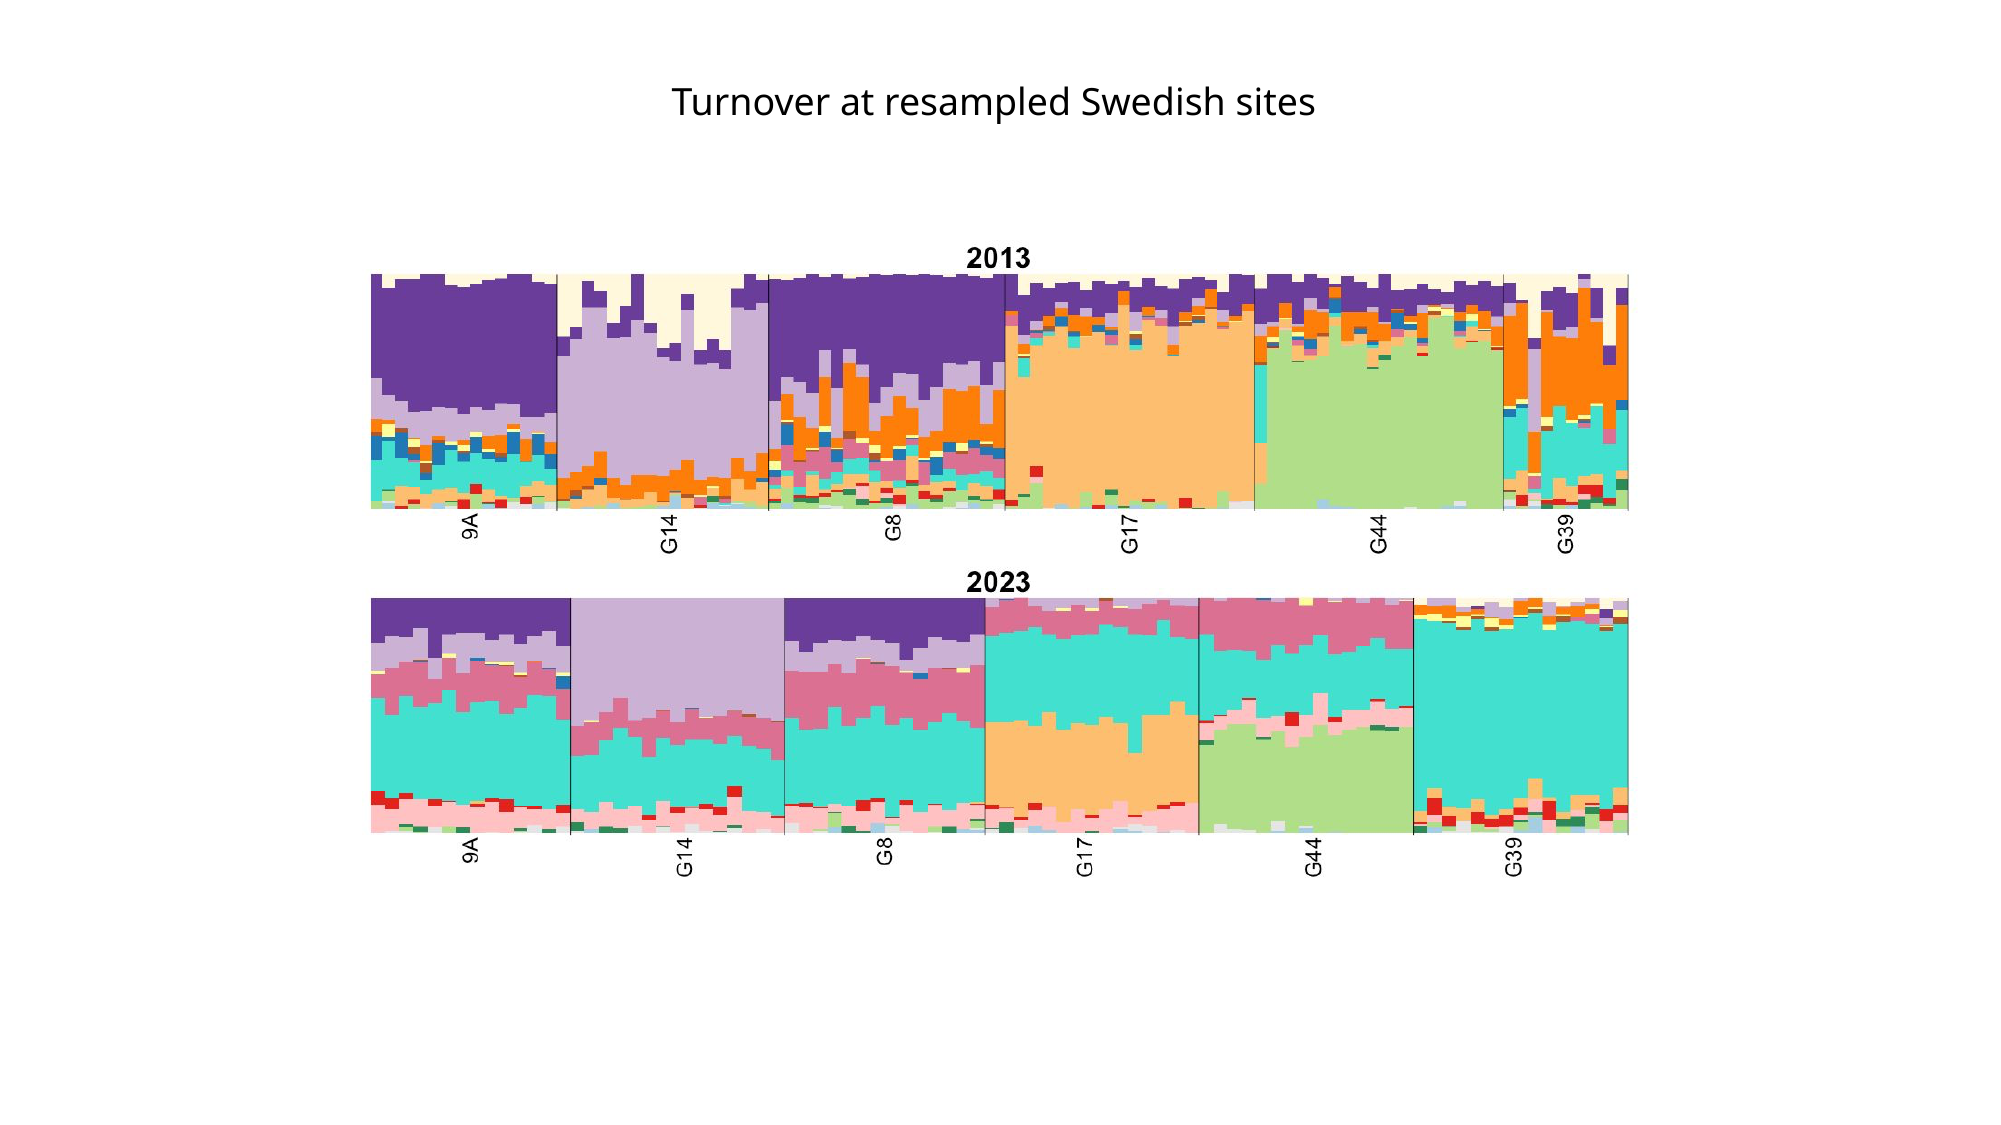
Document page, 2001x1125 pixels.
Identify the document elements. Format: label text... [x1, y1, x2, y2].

text_box Turnover at resampled Swedish sites [656, 70, 1450, 131]
picture [361, 240, 1638, 885]
